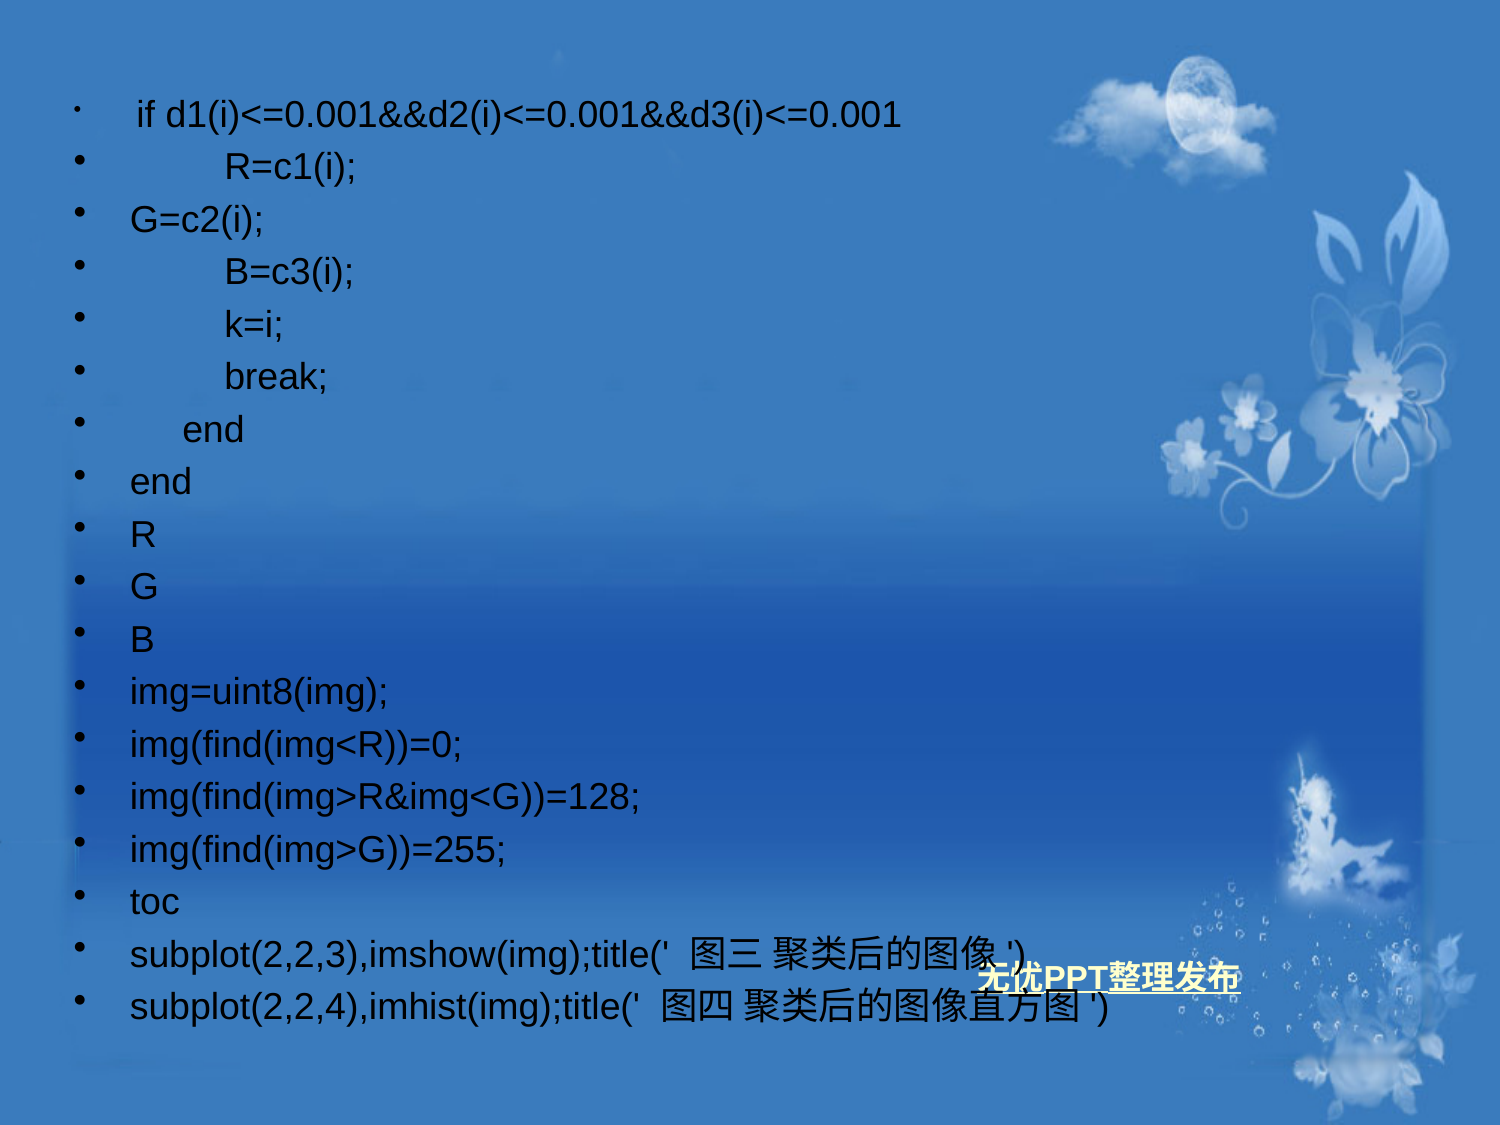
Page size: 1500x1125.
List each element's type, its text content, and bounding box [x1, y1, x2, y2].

picture [0, 0, 1500, 1125]
list if d1(i)<=0.001&&d2(i)<=0.001&&d3(i)<=0.001 R=c1(i); G=c2(i); B=c3(i); k=i; break; end end R G B img=uint8(img); img(find(img<R))=0; img(find(img>R&img<G))=128; img(find(img>G))=255; toc subplot(2,2,3),imshow(img);title(' 图三 聚类后的图像') subplot(2,2,4),imhist(img);title(' 图四 聚类后的图像直方图') [58, 81, 1409, 1032]
